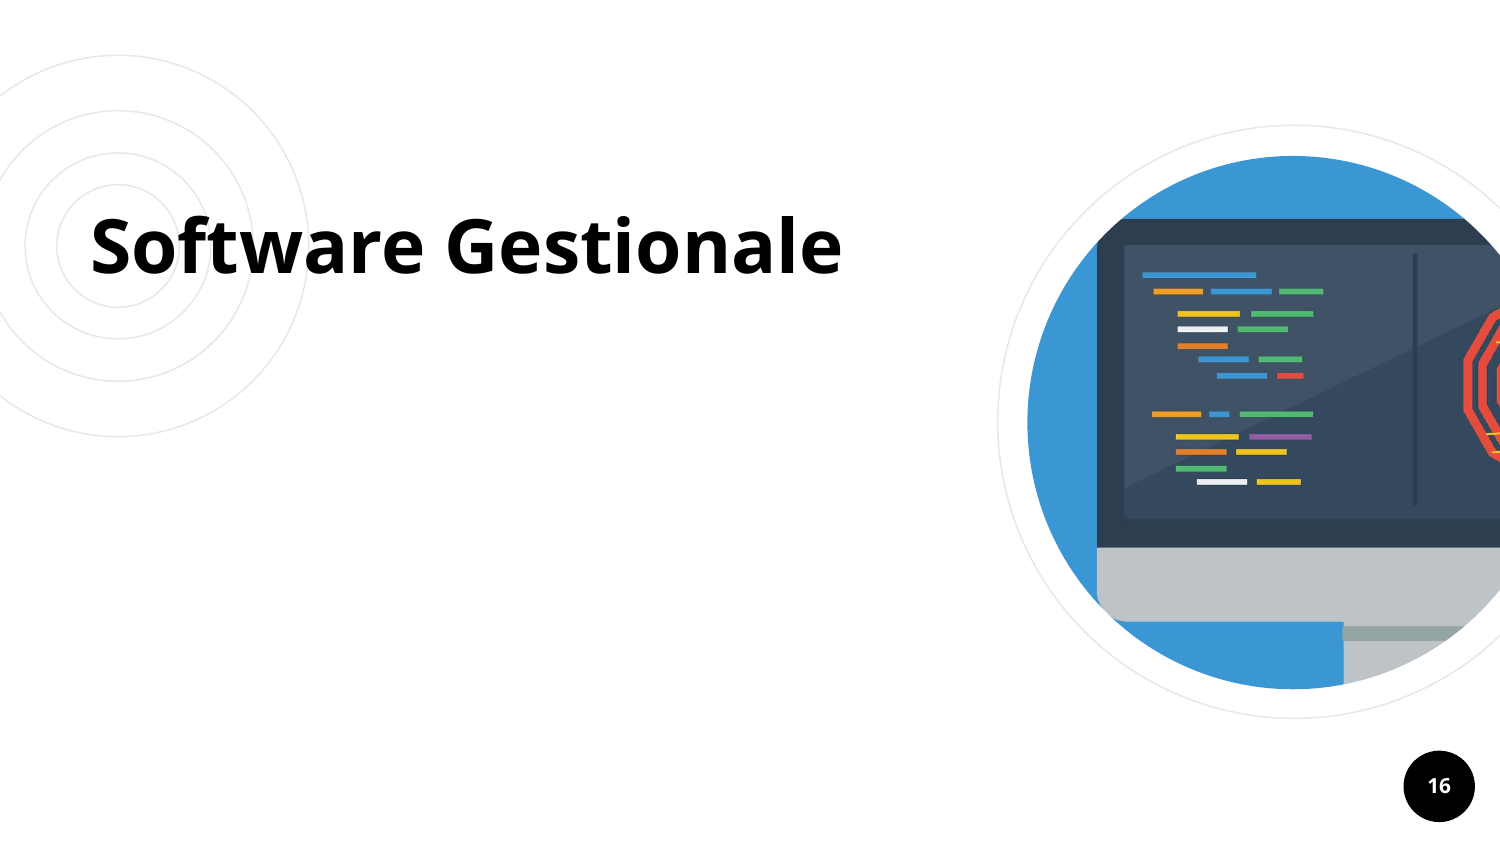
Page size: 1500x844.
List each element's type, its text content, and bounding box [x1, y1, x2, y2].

slide_number 16 [1403, 750, 1475, 823]
title Software Gestionale [75, 191, 903, 304]
text_box [1025, 153, 1500, 692]
